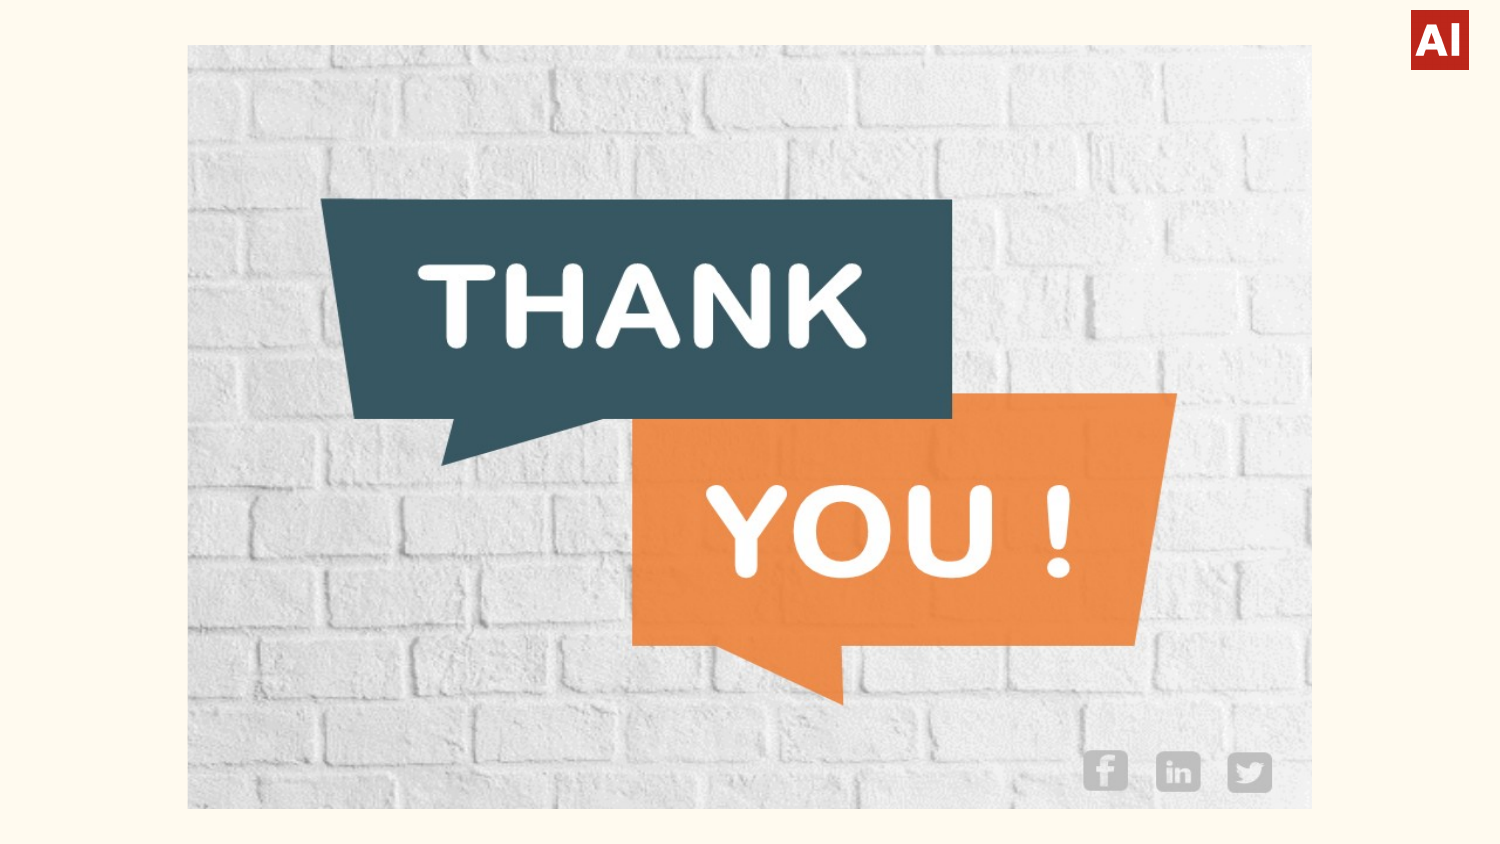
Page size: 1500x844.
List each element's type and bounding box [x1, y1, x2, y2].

picture [187, 44, 1313, 810]
picture [1411, 10, 1469, 70]
